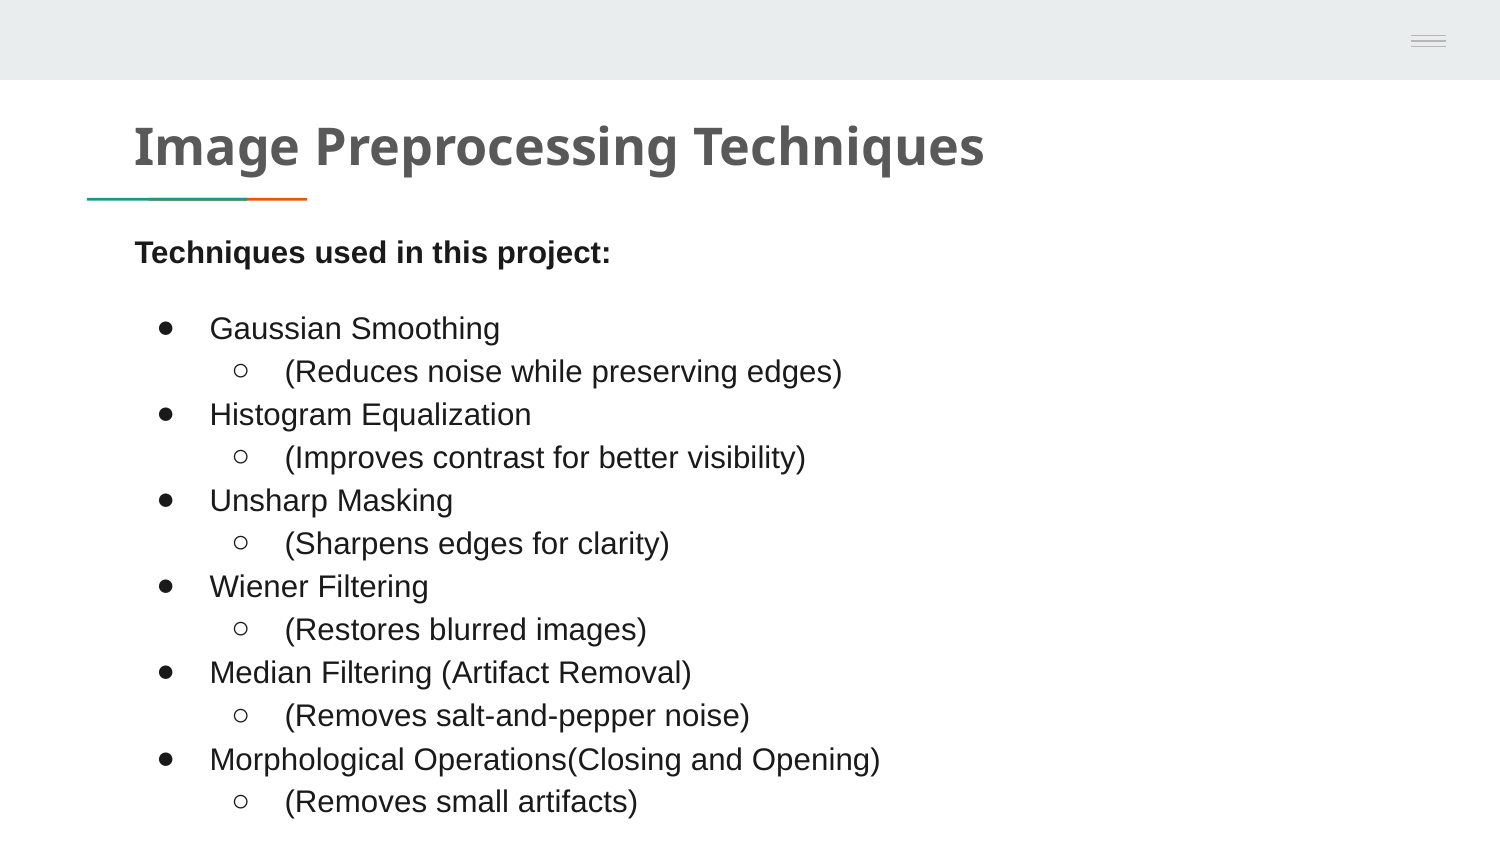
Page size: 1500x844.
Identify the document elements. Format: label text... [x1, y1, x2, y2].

title Image Preprocessing Techniques [119, 98, 1381, 186]
list Techniques used in this project: Gaussian Smoothing (Reduces noise while preserving edges) Histogram Equalization (Improves contrast for better visibility) Unsharp Masking (Sharpens edges for clarity) Wiener Filtering (Restores blurred images) Median Filtering (Artifact Removal) (Removes salt-and-pepper noise) Morphological Operations(Closing and Opening) (Removes small artifacts) [119, 211, 1381, 836]
